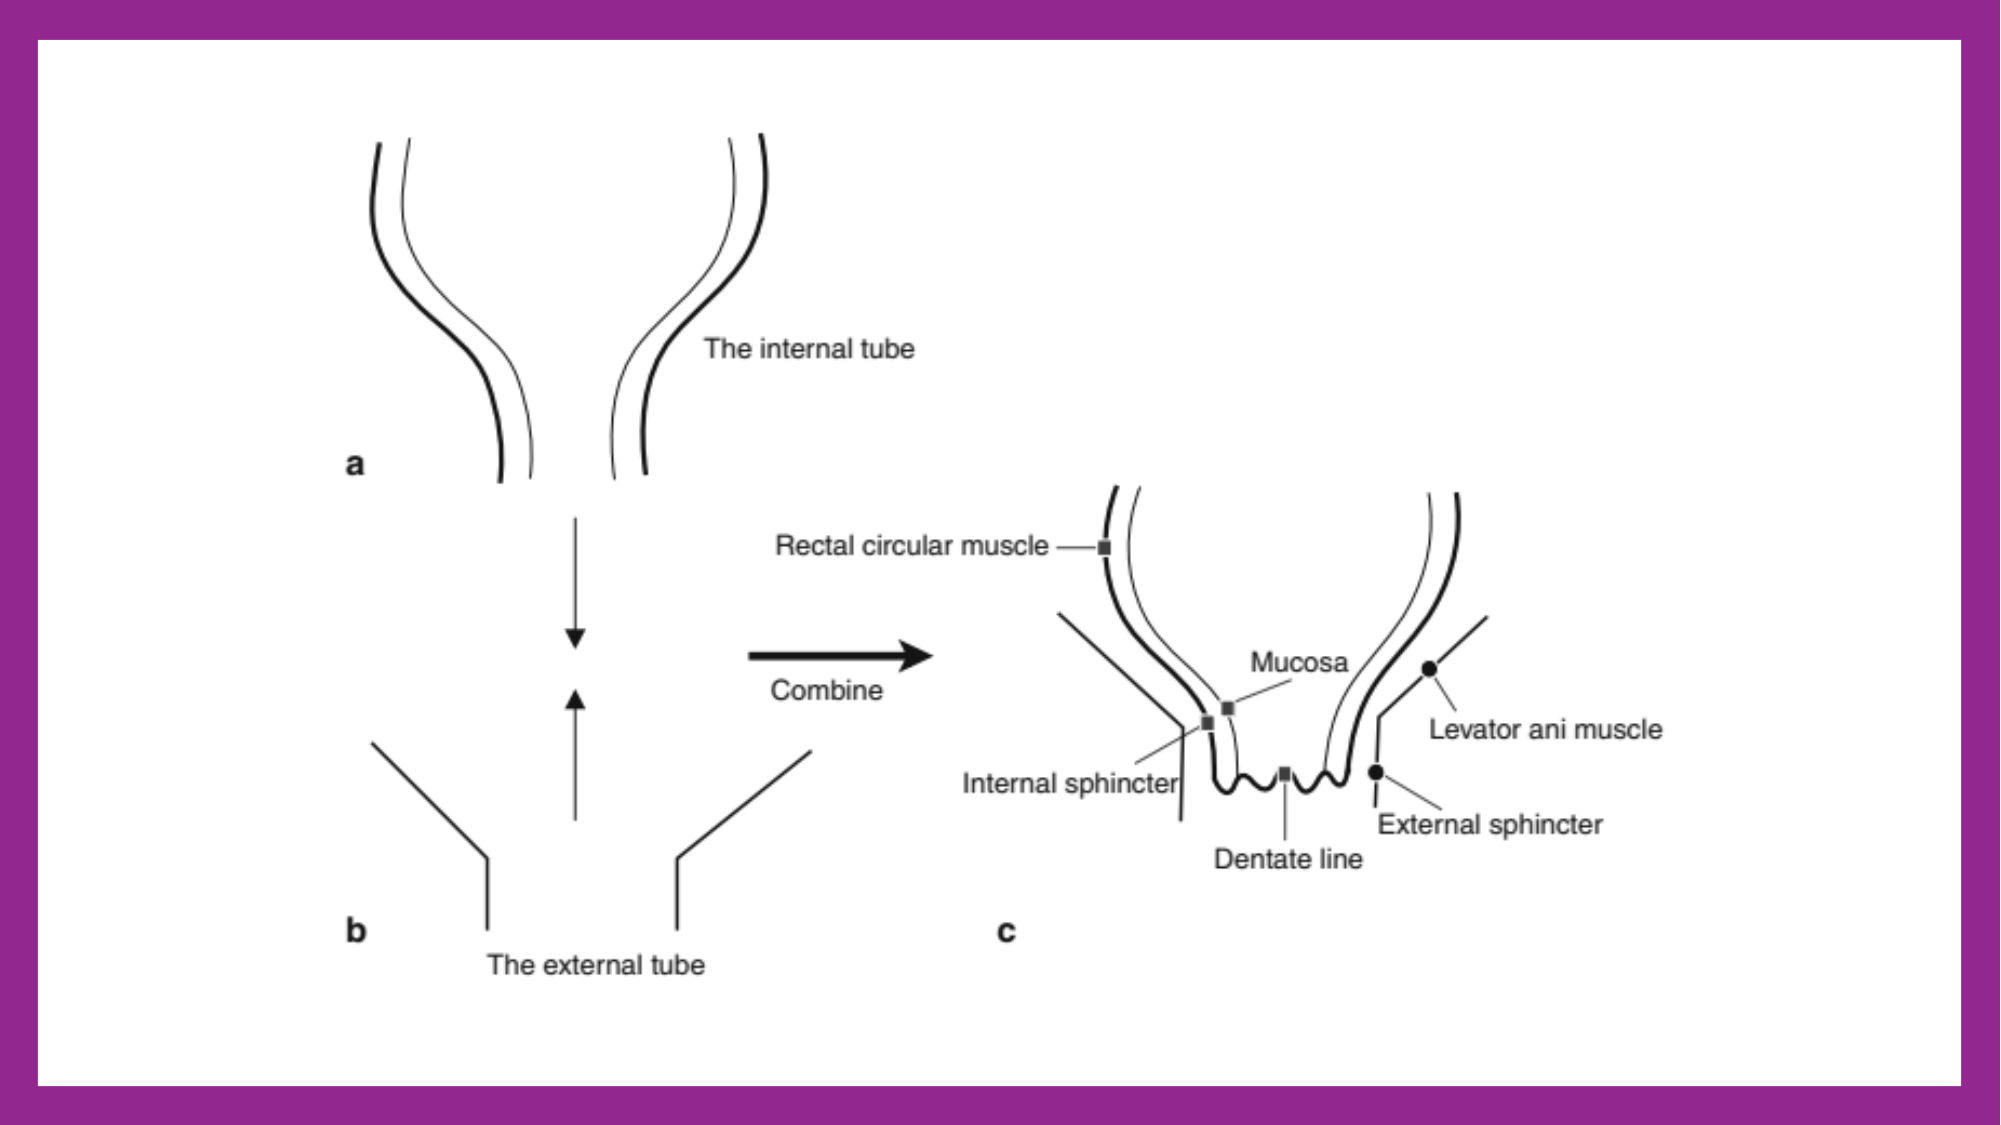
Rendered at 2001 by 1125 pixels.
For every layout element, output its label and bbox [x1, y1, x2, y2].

picture [318, 123, 1682, 1002]
